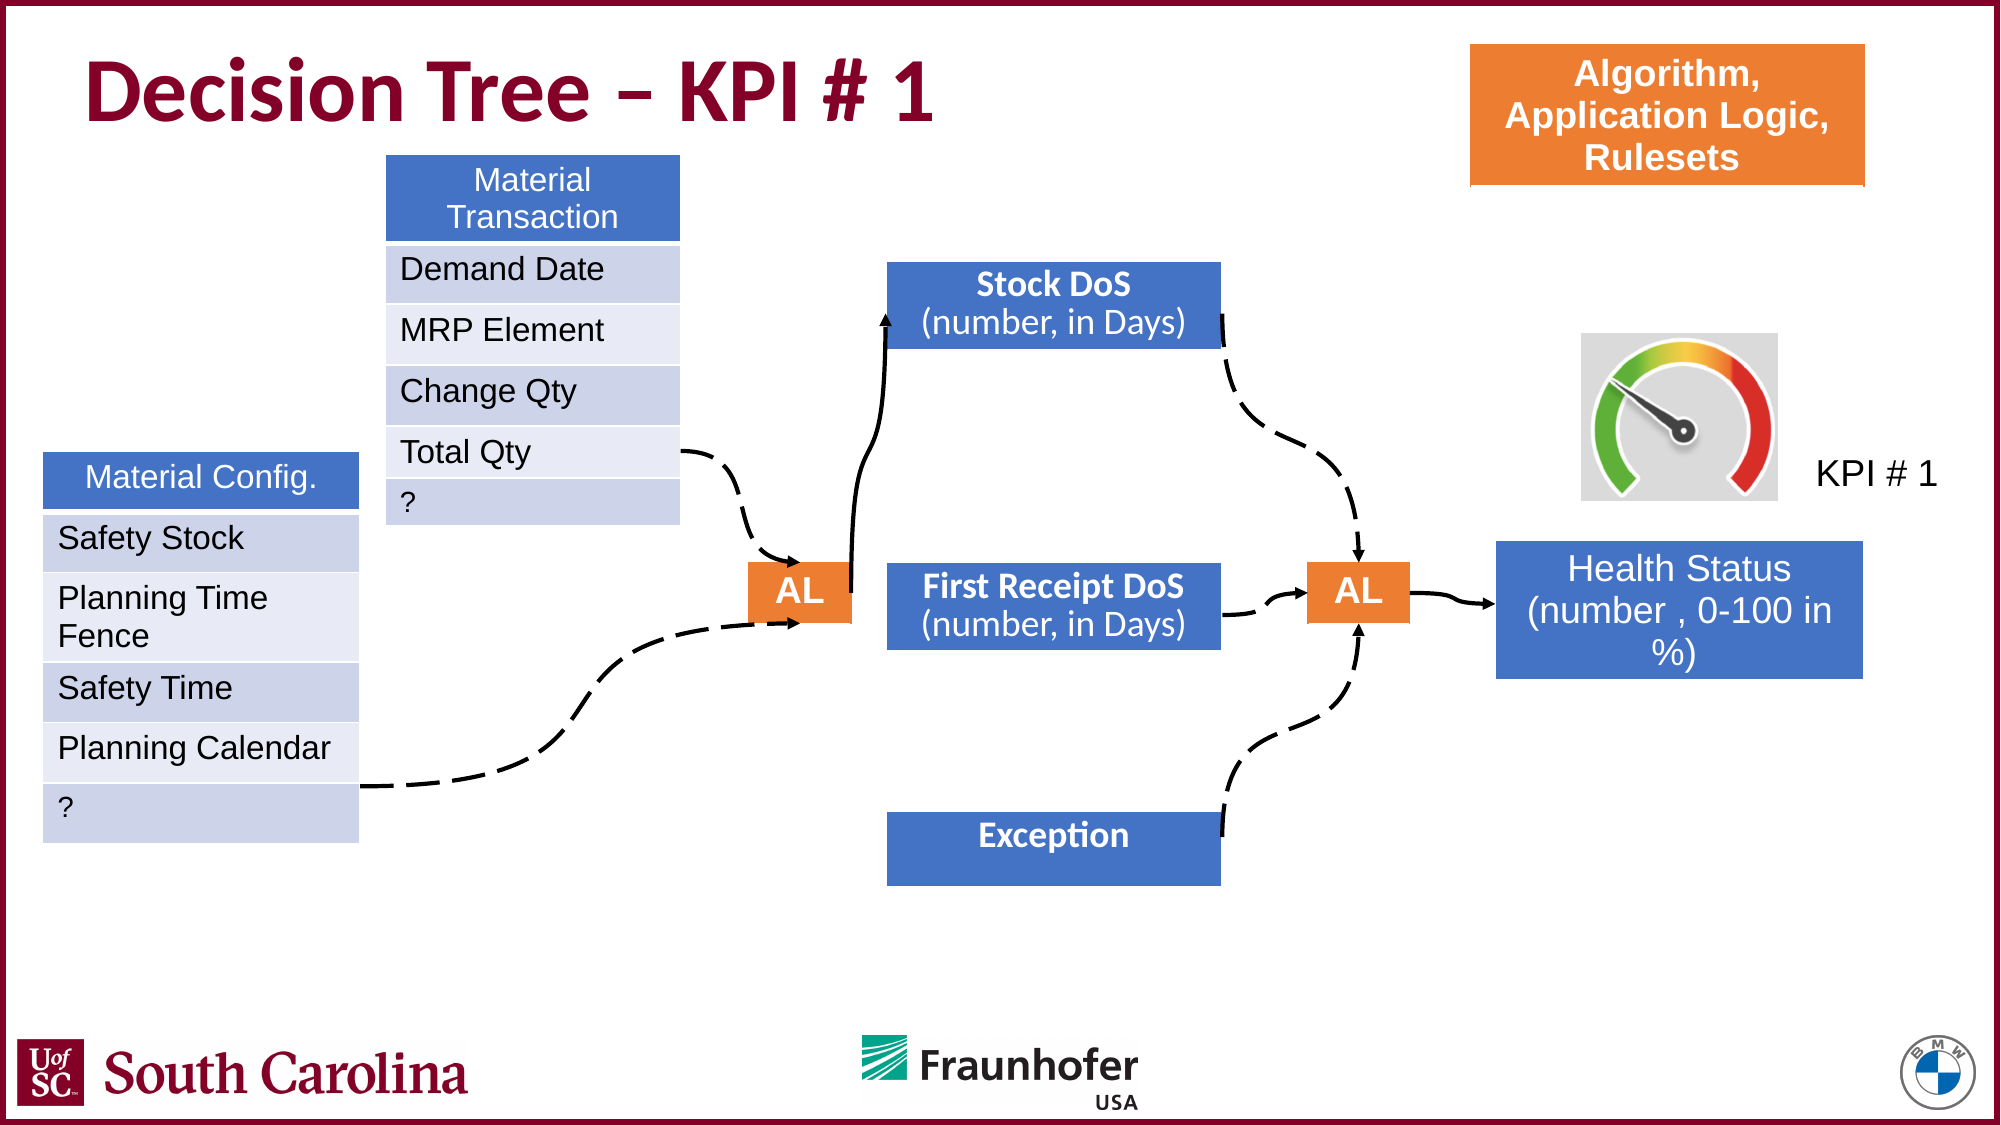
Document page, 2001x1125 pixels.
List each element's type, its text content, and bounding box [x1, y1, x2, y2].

picture [862, 1035, 1138, 1110]
table_cell ? [43, 784, 359, 843]
table_cell ? [386, 479, 675, 525]
picture [1900, 1035, 1976, 1110]
table_header Algorithm, Application Logic, Rulesets [1471, 46, 1863, 185]
table_cell Safety Stock [43, 515, 359, 572]
picture [17, 1039, 468, 1106]
table_header Material Config. [43, 452, 359, 509]
table_cell Safety Time [43, 663, 354, 722]
table_cell Total Qty [386, 427, 680, 477]
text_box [1221, 592, 1308, 616]
table_cell MRP Element [386, 305, 680, 364]
table_header Material Transaction [386, 155, 680, 241]
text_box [1183, 661, 1398, 799]
table_header Stock DoS (number, in Days) [887, 262, 1221, 349]
table_cell Change Qty [386, 366, 680, 425]
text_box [680, 450, 801, 563]
table_cell Planning Time Fence [43, 573, 359, 661]
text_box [359, 623, 801, 787]
text_box KPI # 1 [1800, 441, 1955, 502]
table_cell Planning Calendar [43, 723, 354, 782]
table_header AL [750, 563, 850, 623]
table_header AL [1309, 563, 1409, 623]
table_header Exception [887, 812, 1221, 886]
table_cell Demand Date [386, 246, 680, 303]
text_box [728, 435, 1009, 471]
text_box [1165, 369, 1416, 507]
table_header First Receipt DoS (number, in Days) [887, 563, 1221, 650]
title Decision Tree – KPI # 1 [69, 22, 1935, 162]
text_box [1409, 592, 1496, 605]
table_header Health Status (number , 0-100 in %) [1496, 541, 1863, 679]
picture [1581, 333, 1778, 501]
